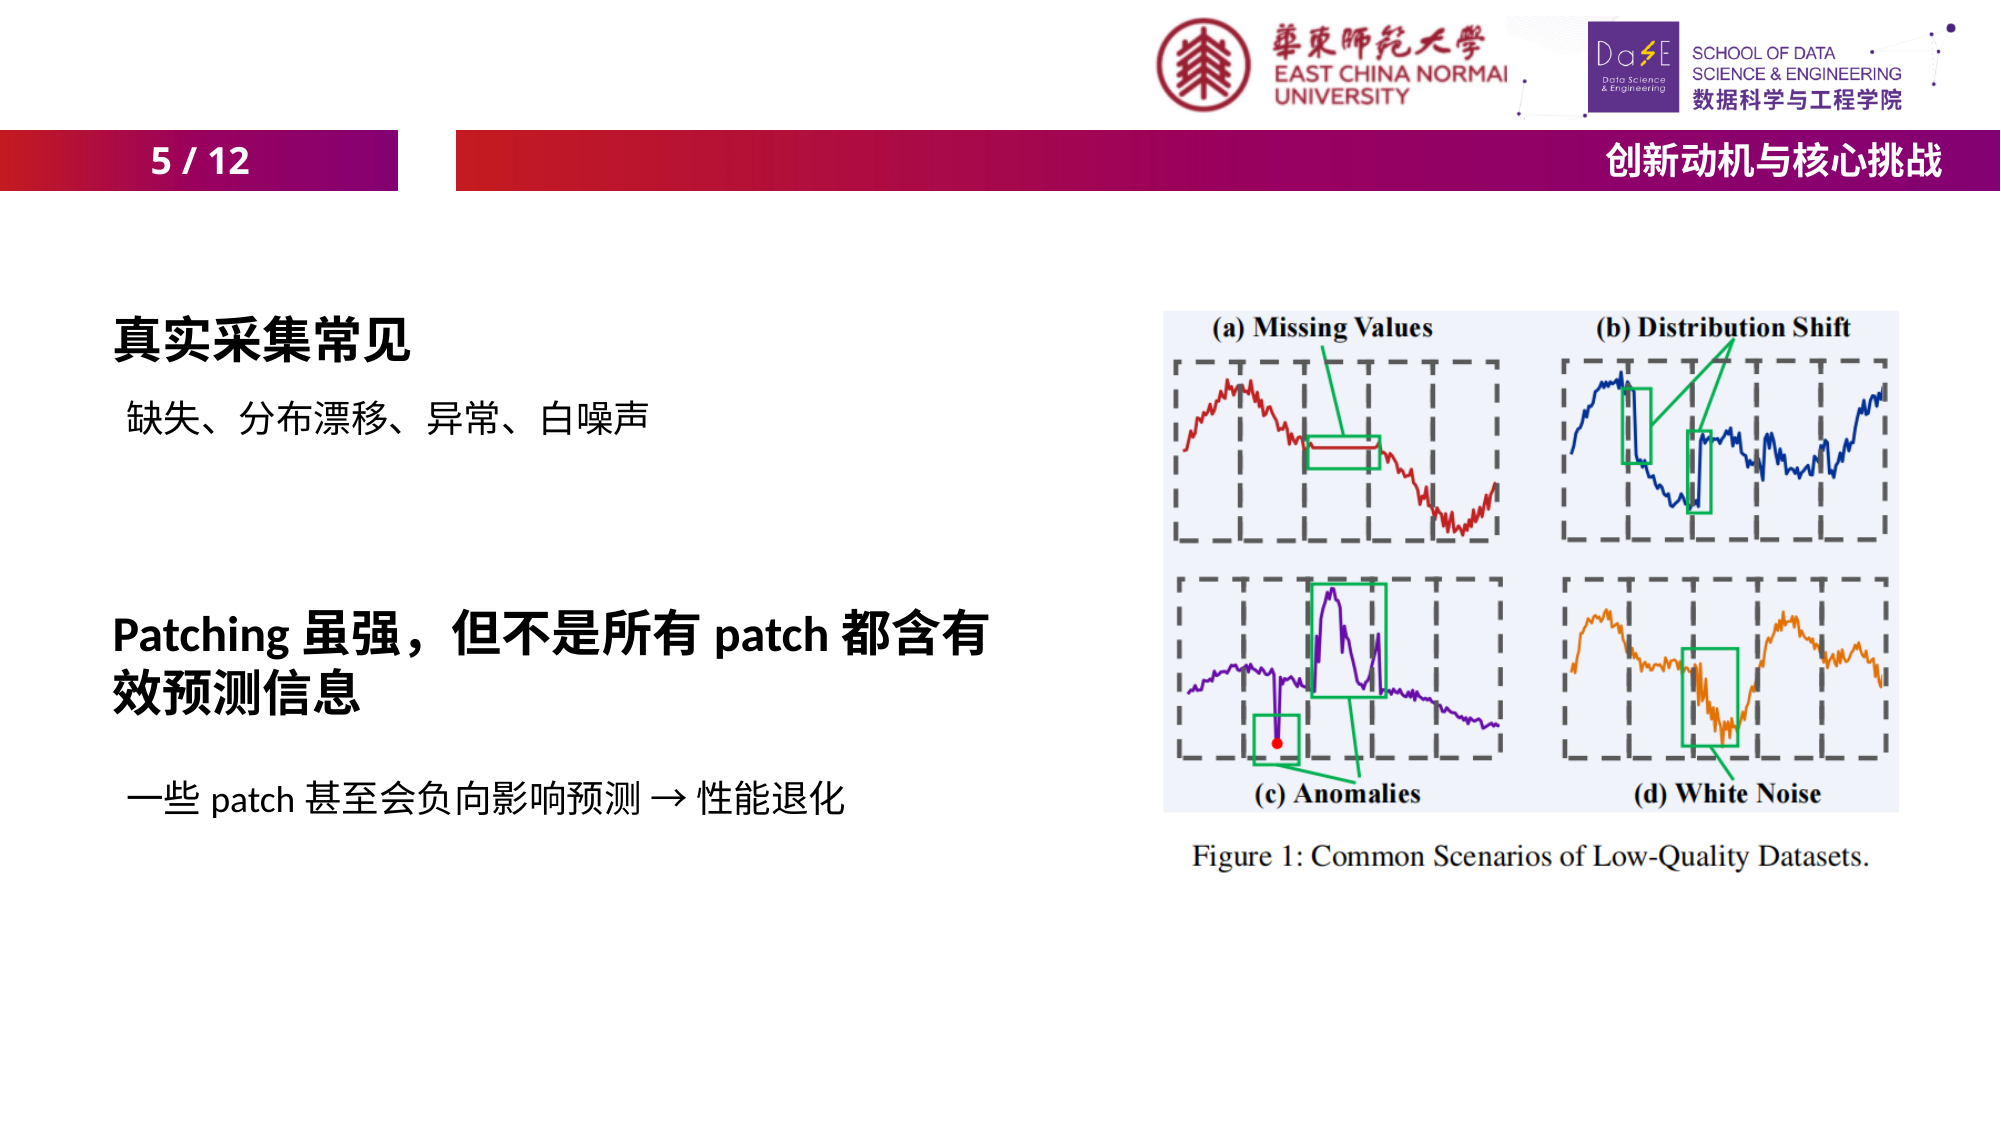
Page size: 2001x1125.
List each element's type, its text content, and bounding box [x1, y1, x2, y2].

picture [1149, 15, 1964, 121]
picture [455, 129, 2000, 191]
picture [1096, 291, 1940, 899]
text_box 真实采集常见 [97, 301, 990, 379]
picture [0, 129, 398, 191]
text_box 一些patch甚至会负向影响预测 → 性能退化 [111, 767, 1096, 872]
text_box 缺失、分布漂移、异常、白噪声 [111, 387, 1096, 448]
text_box Patching虽强，但不是所有patch都含有效预测信息 [97, 594, 1055, 672]
